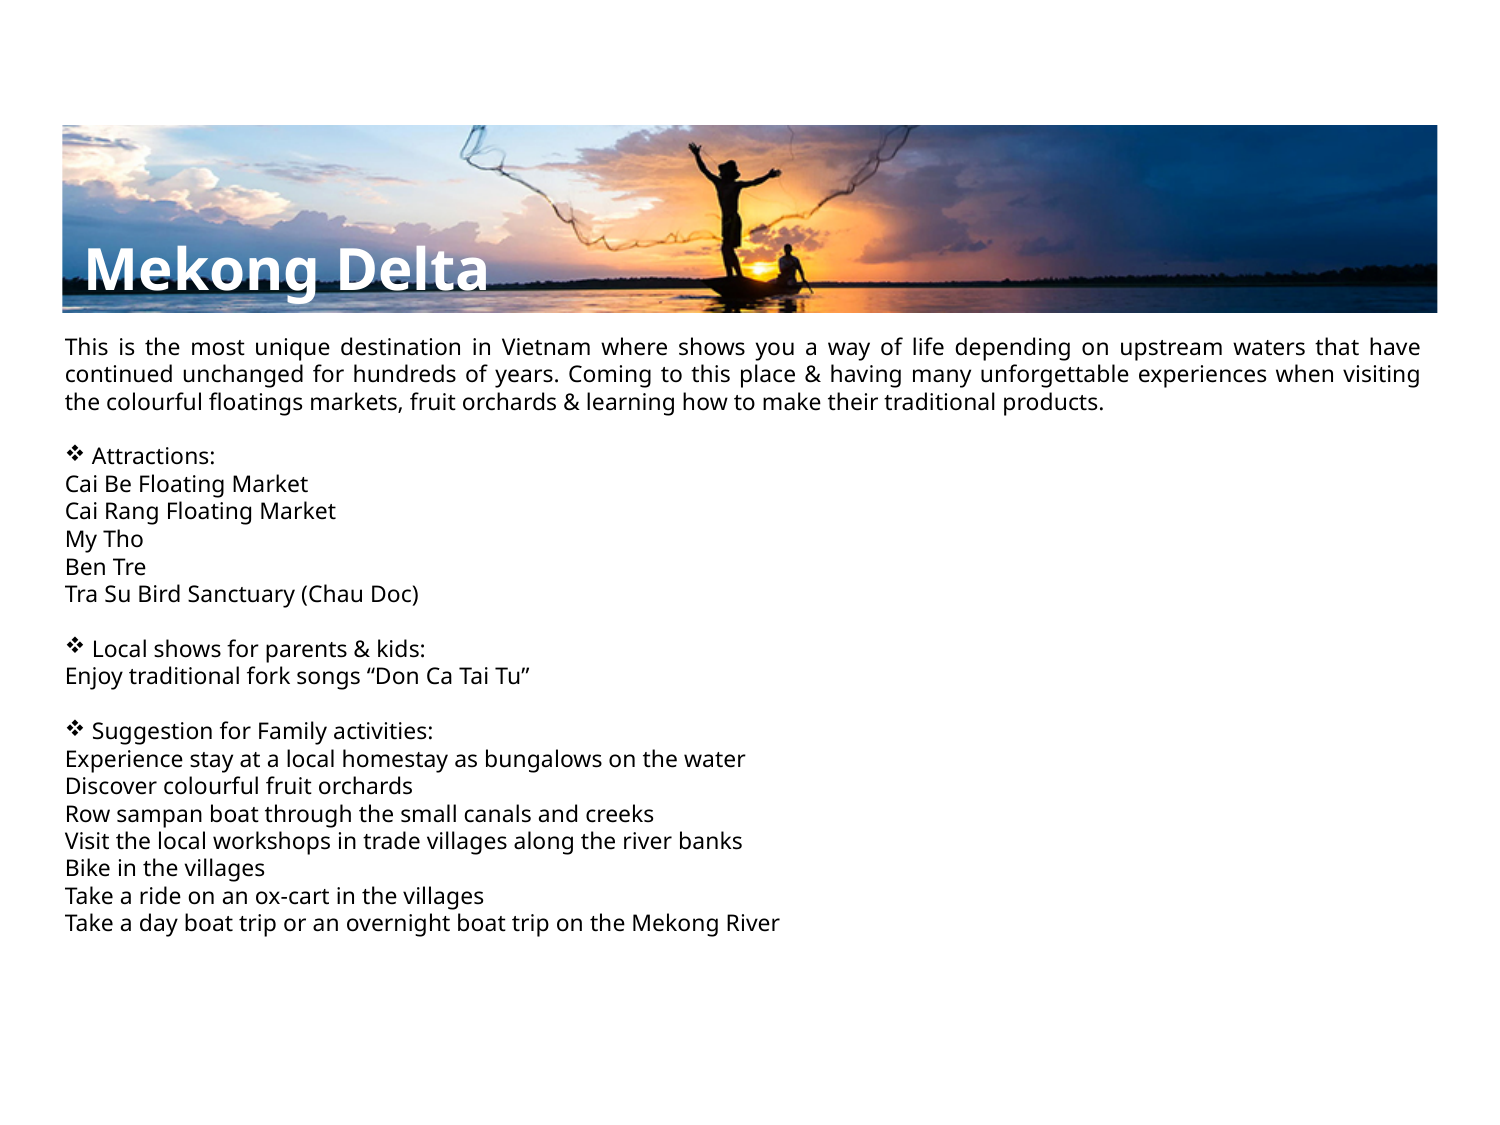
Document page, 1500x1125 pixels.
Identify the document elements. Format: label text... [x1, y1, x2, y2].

text_box Mekong Delta [62, 224, 513, 310]
text_box [60, 123, 1439, 315]
text_box This is the most unique destination in Vietnam where shows you a way of life depending on upstream waters that have continued unchanged for hundreds of years. Coming to this place & having many unforgettable experiences when visiting the colourful floatings markets, fruit orchards & learning how to make their traditional products. Attractions: Cai Be Floating Market Cai Rang Floating Market My Tho Ben Tre Tra Su Bird Sanctuary (Chau Doc) Local shows for parents & kids: Enjoy traditional fork songs “Don Ca Tai Tu” Suggestion for Family activities: Experience stay at a local homestay as bungalows on the water Discover colourful fruit orchards Row sampan boat through the small canals and creeks Visit the local workshops in trade villages along the river banks Bike in the villages Take a ride on an ox-cart in the villages Take a day boat trip or an overnight boat trip on the Mekong River [50, 324, 1438, 944]
